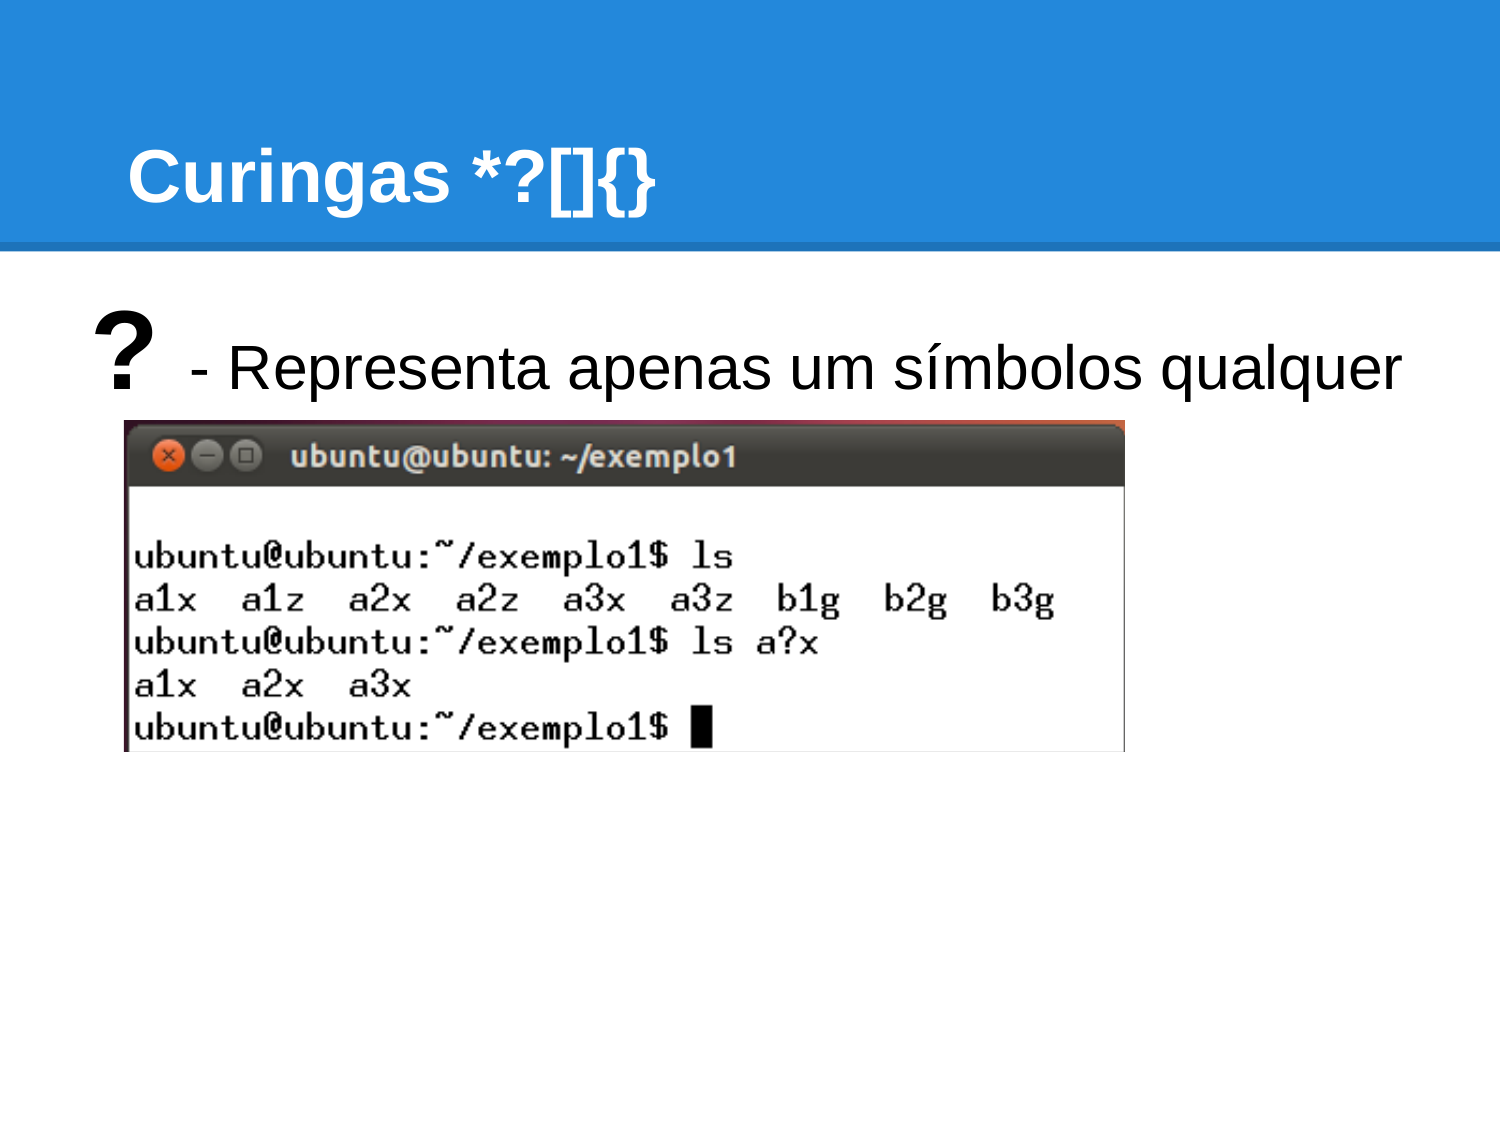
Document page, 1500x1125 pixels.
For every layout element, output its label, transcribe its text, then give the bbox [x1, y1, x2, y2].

list ? - Representa apenas um símbolos qualquer [75, 262, 1425, 1078]
picture [123, 420, 1126, 752]
title Curingas *?[]{} [75, 45, 1425, 233]
